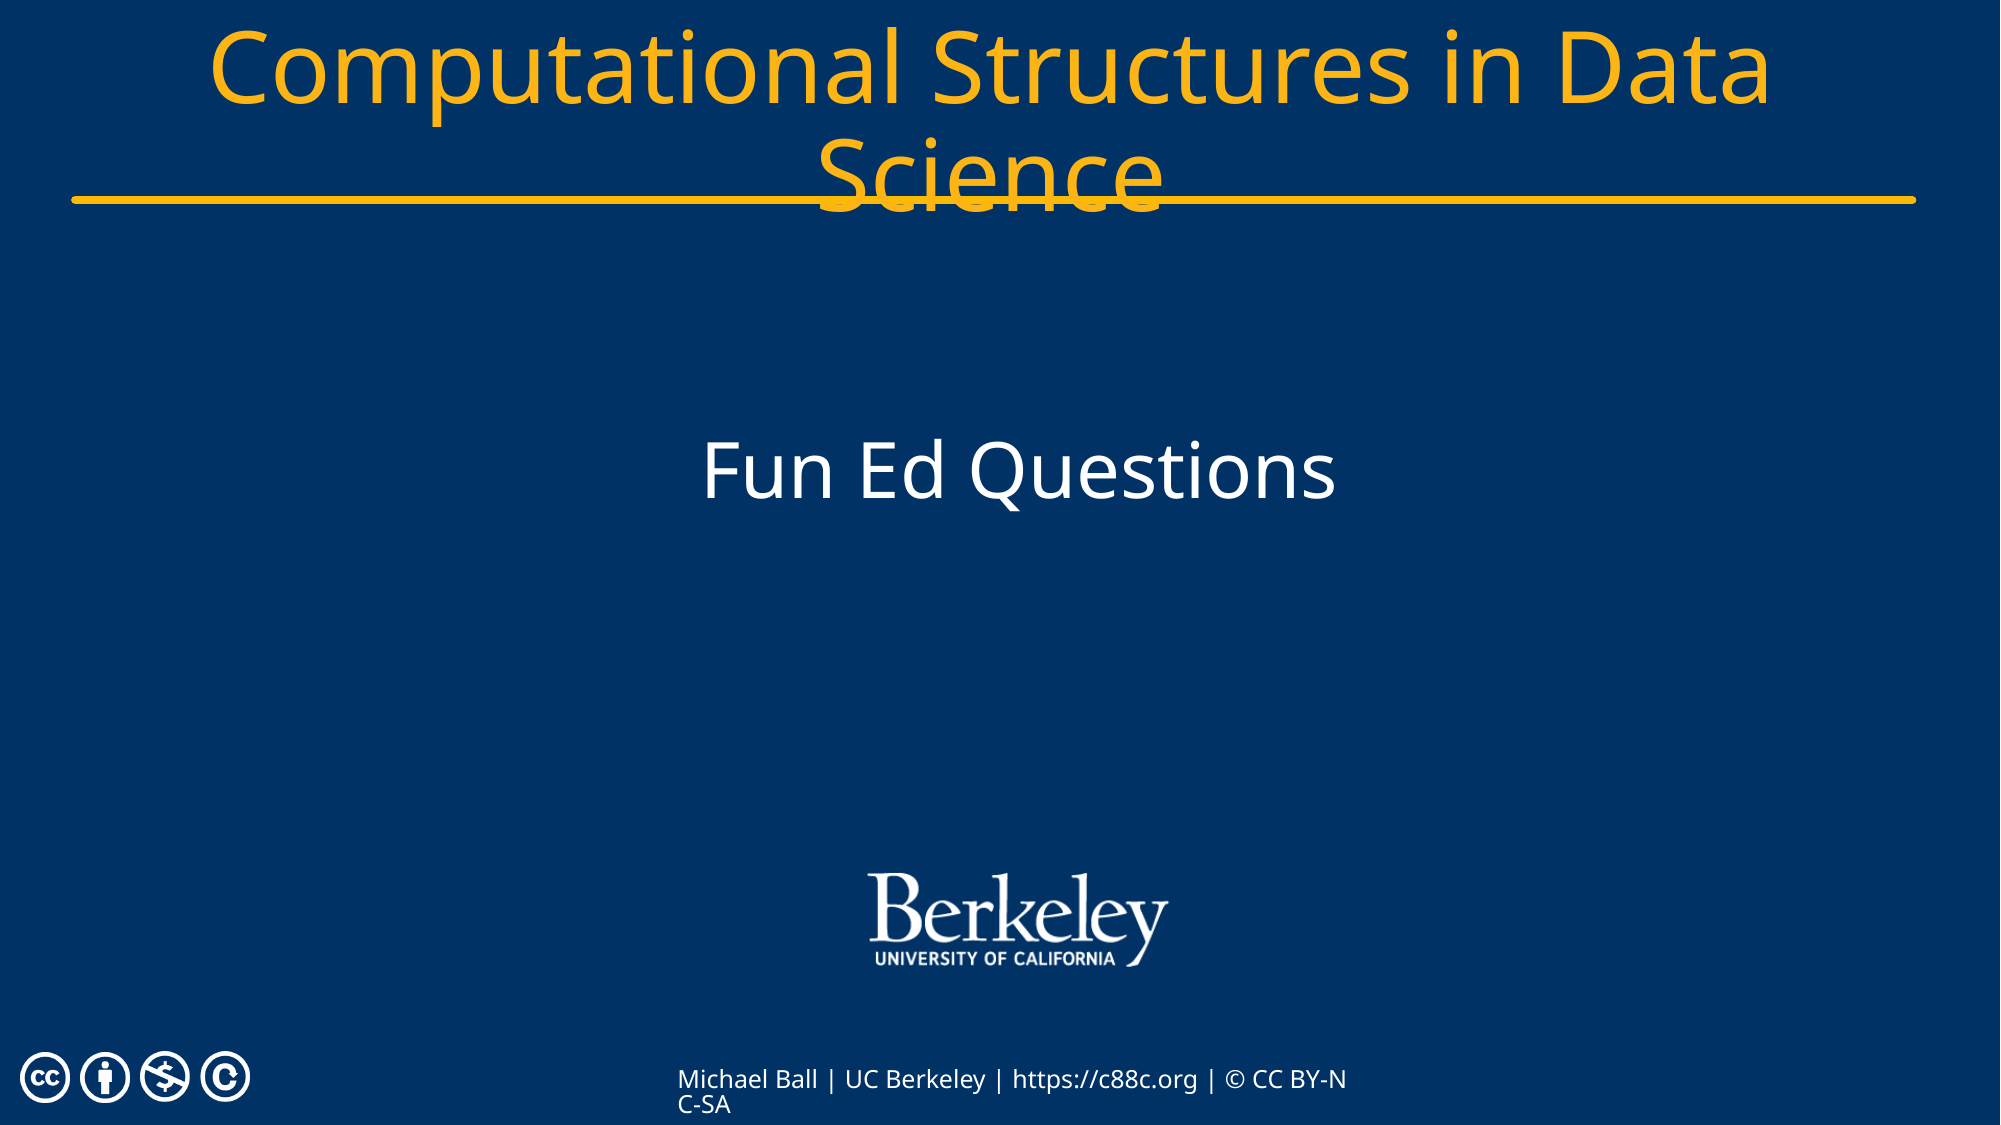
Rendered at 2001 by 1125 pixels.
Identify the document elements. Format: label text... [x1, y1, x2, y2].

picture [140, 1051, 190, 1102]
picture [80, 1052, 130, 1103]
footer Michael Ball | UC Berkeley | https://c88c.org | © CC BY-NC-SA [662, 1059, 1376, 1102]
picture [20, 1052, 70, 1103]
title Fun Ed Questions [323, 351, 1715, 596]
picture [854, 854, 1184, 987]
